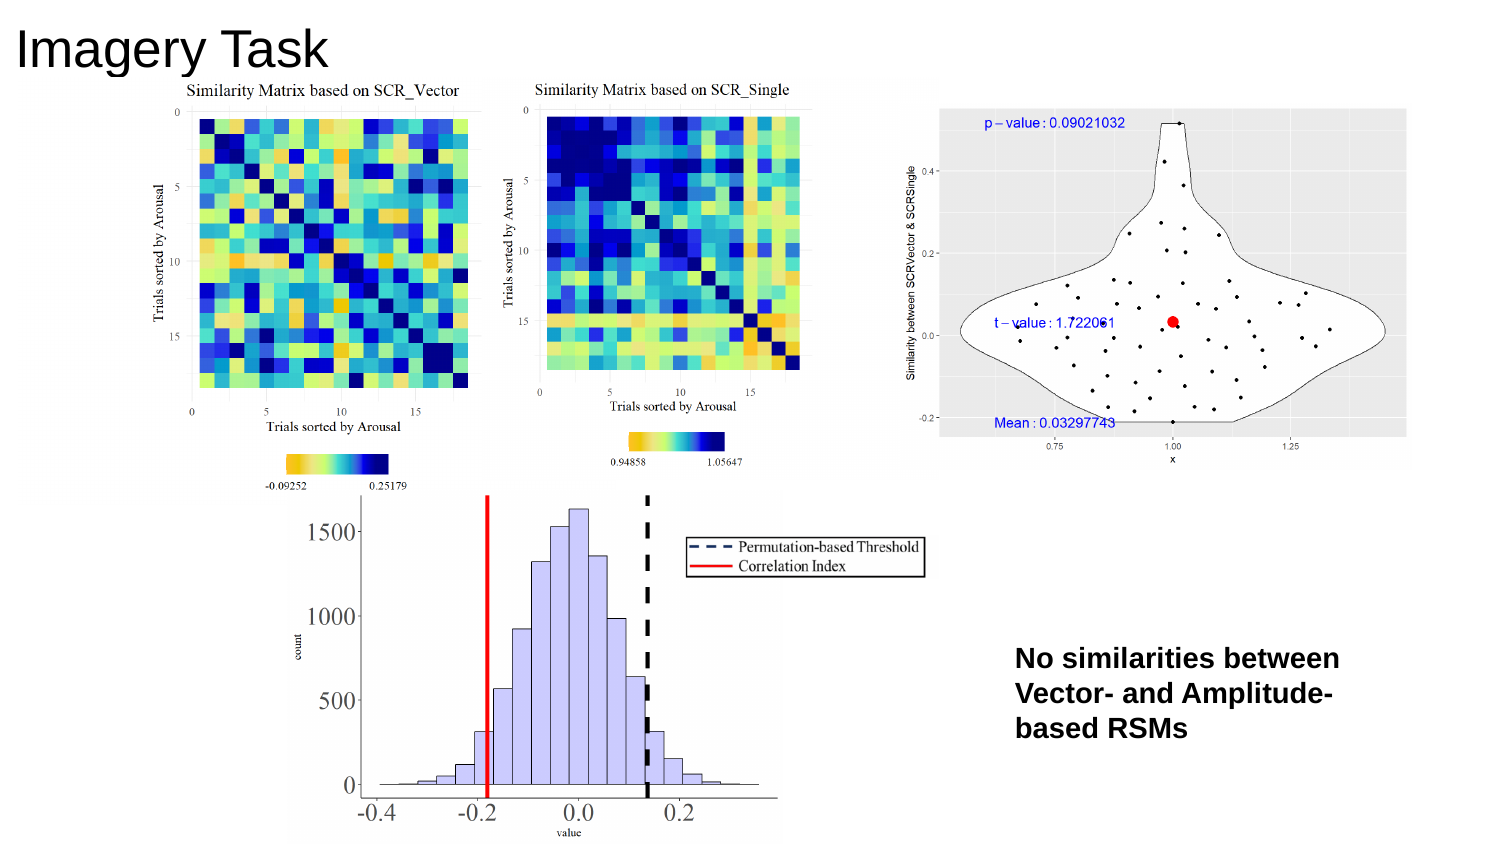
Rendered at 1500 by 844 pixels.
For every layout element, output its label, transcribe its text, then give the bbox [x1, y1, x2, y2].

picture [17, 77, 1412, 844]
text_box No similarities between Vector- and Amplitude-based RSMs [1000, 624, 1377, 758]
title Imagery Task [0, 0, 1398, 94]
